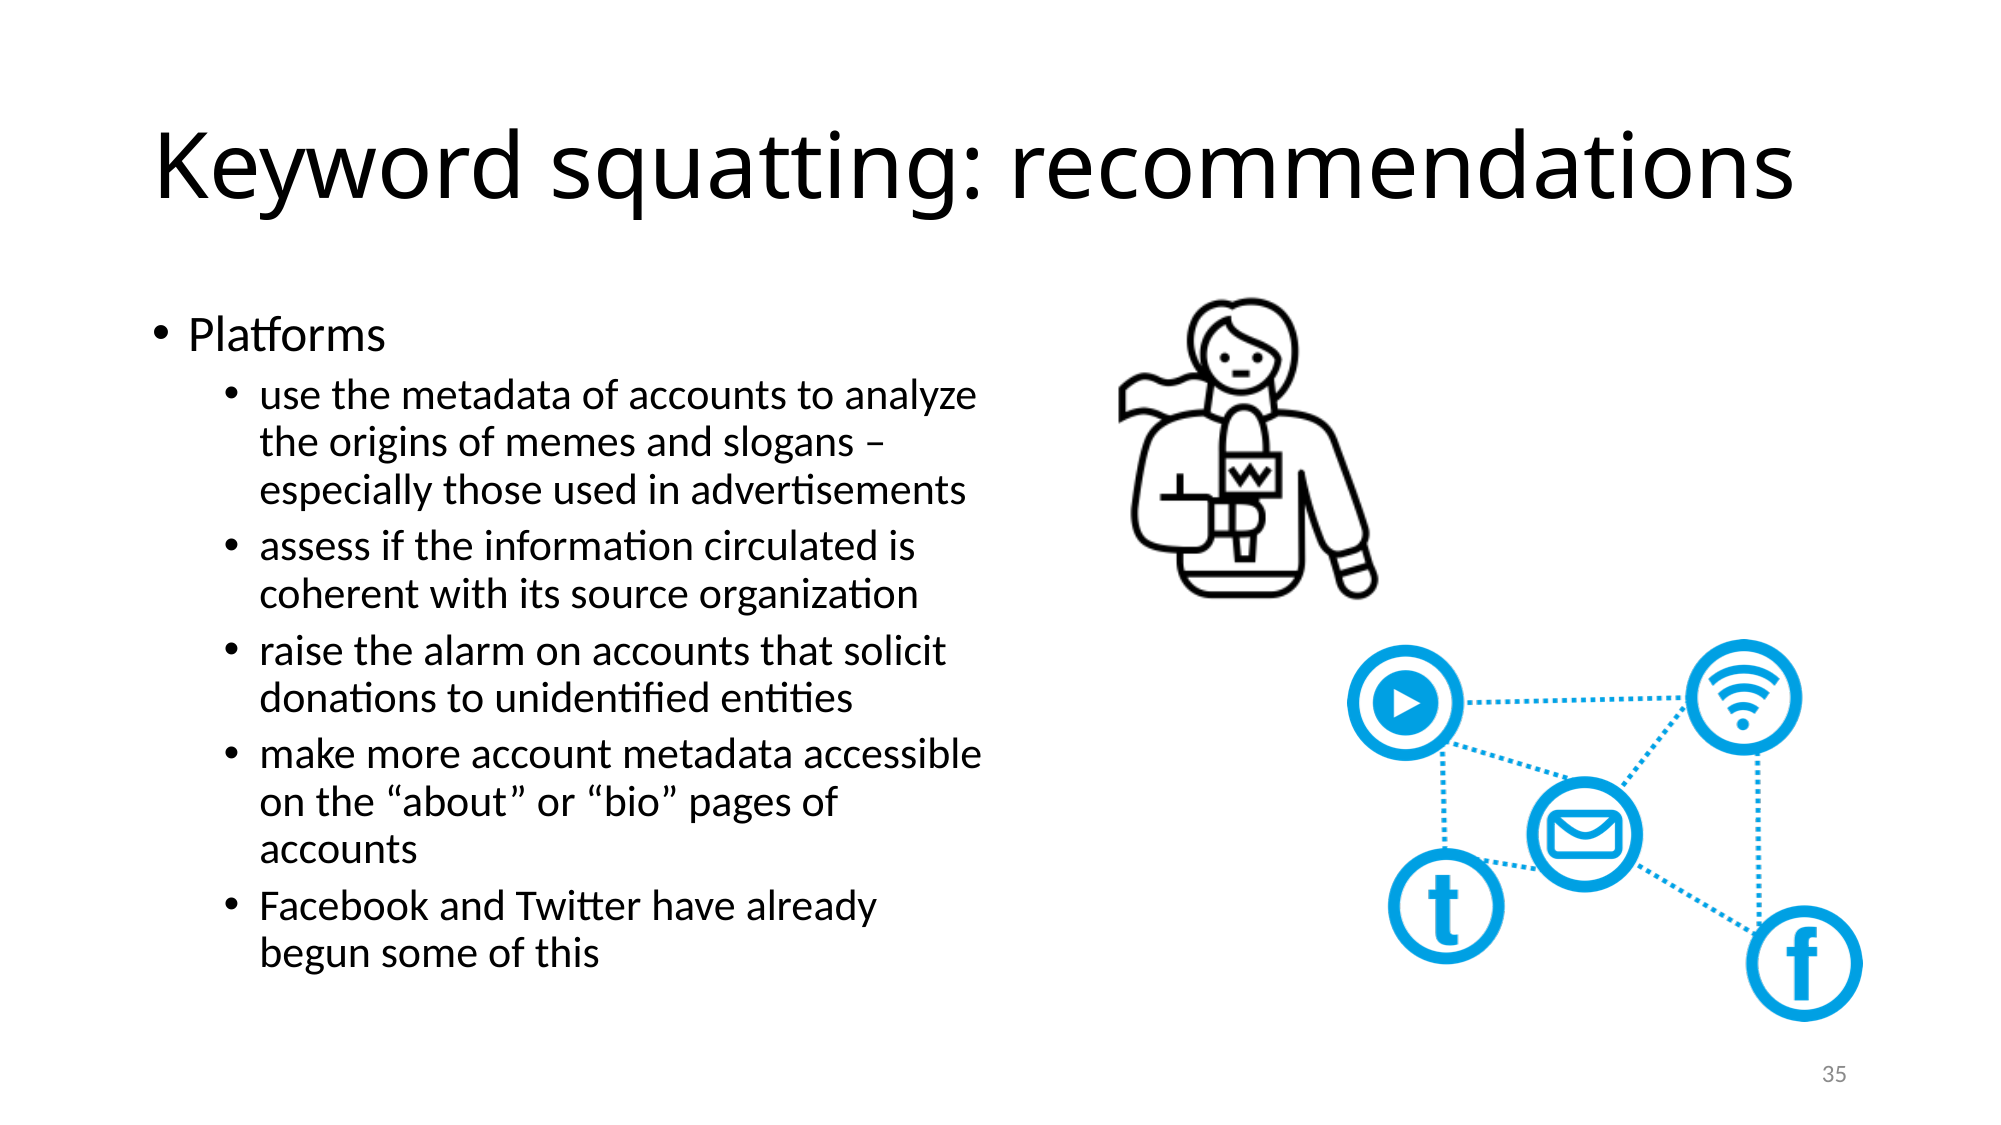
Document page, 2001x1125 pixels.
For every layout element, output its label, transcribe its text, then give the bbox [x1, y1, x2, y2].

picture [1360, 657, 1452, 749]
slide_number 35 [1412, 1042, 1863, 1103]
picture [1758, 918, 1850, 1009]
picture [1813, 972, 1863, 1022]
picture [1698, 652, 1790, 743]
list Platforms use the metadata of accounts to analyze the origins of memes and slogans – especially those used in advertisements assess if the information circulated is coherent with its source organization raise the alarm on accounts that solicit donations to unidentified entities make more account metadata accessible on the “about” or “bio” pages of accounts Facebook and Twitter have already begun some of this [137, 299, 1000, 1014]
picture [1071, 277, 1413, 619]
title Keyword squatting: recommendations [137, 59, 1863, 278]
picture [1347, 639, 1863, 1022]
